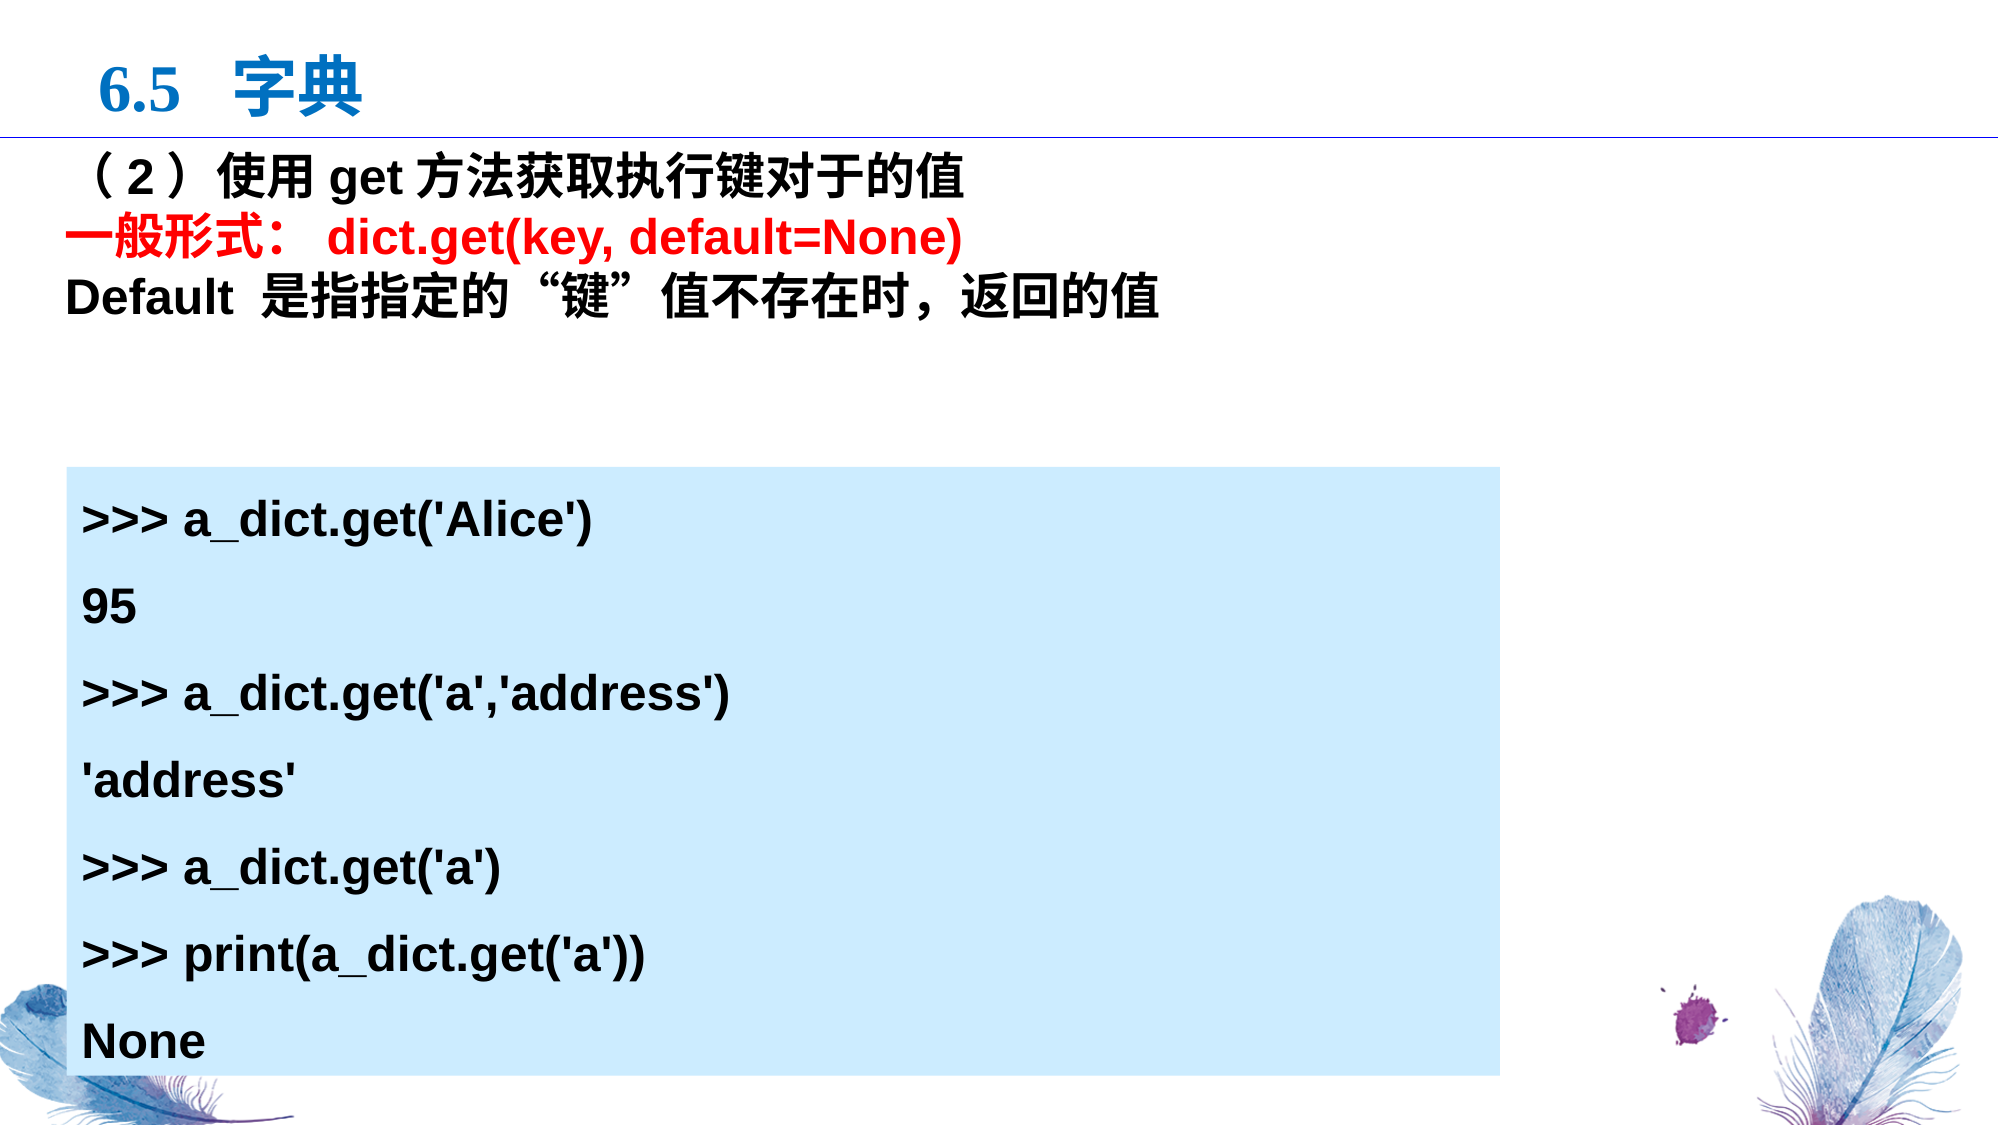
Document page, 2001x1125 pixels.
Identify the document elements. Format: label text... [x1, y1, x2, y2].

text_box 6.5 字典 [83, 37, 563, 150]
picture [0, 887, 2001, 1125]
text_box >>> a_dict.get('Alice') 95 >>> a_dict.get('a','address') 'address' >>> a_dict.get('a') >>> print(a_dict.get('a')) None [66, 466, 1500, 1076]
list （2）使用get方法获取执行键对于的值 一般形式：dict.get(key, default=None) Default 是指指定的“键”值不存在时，返回的值 [50, 137, 1413, 225]
